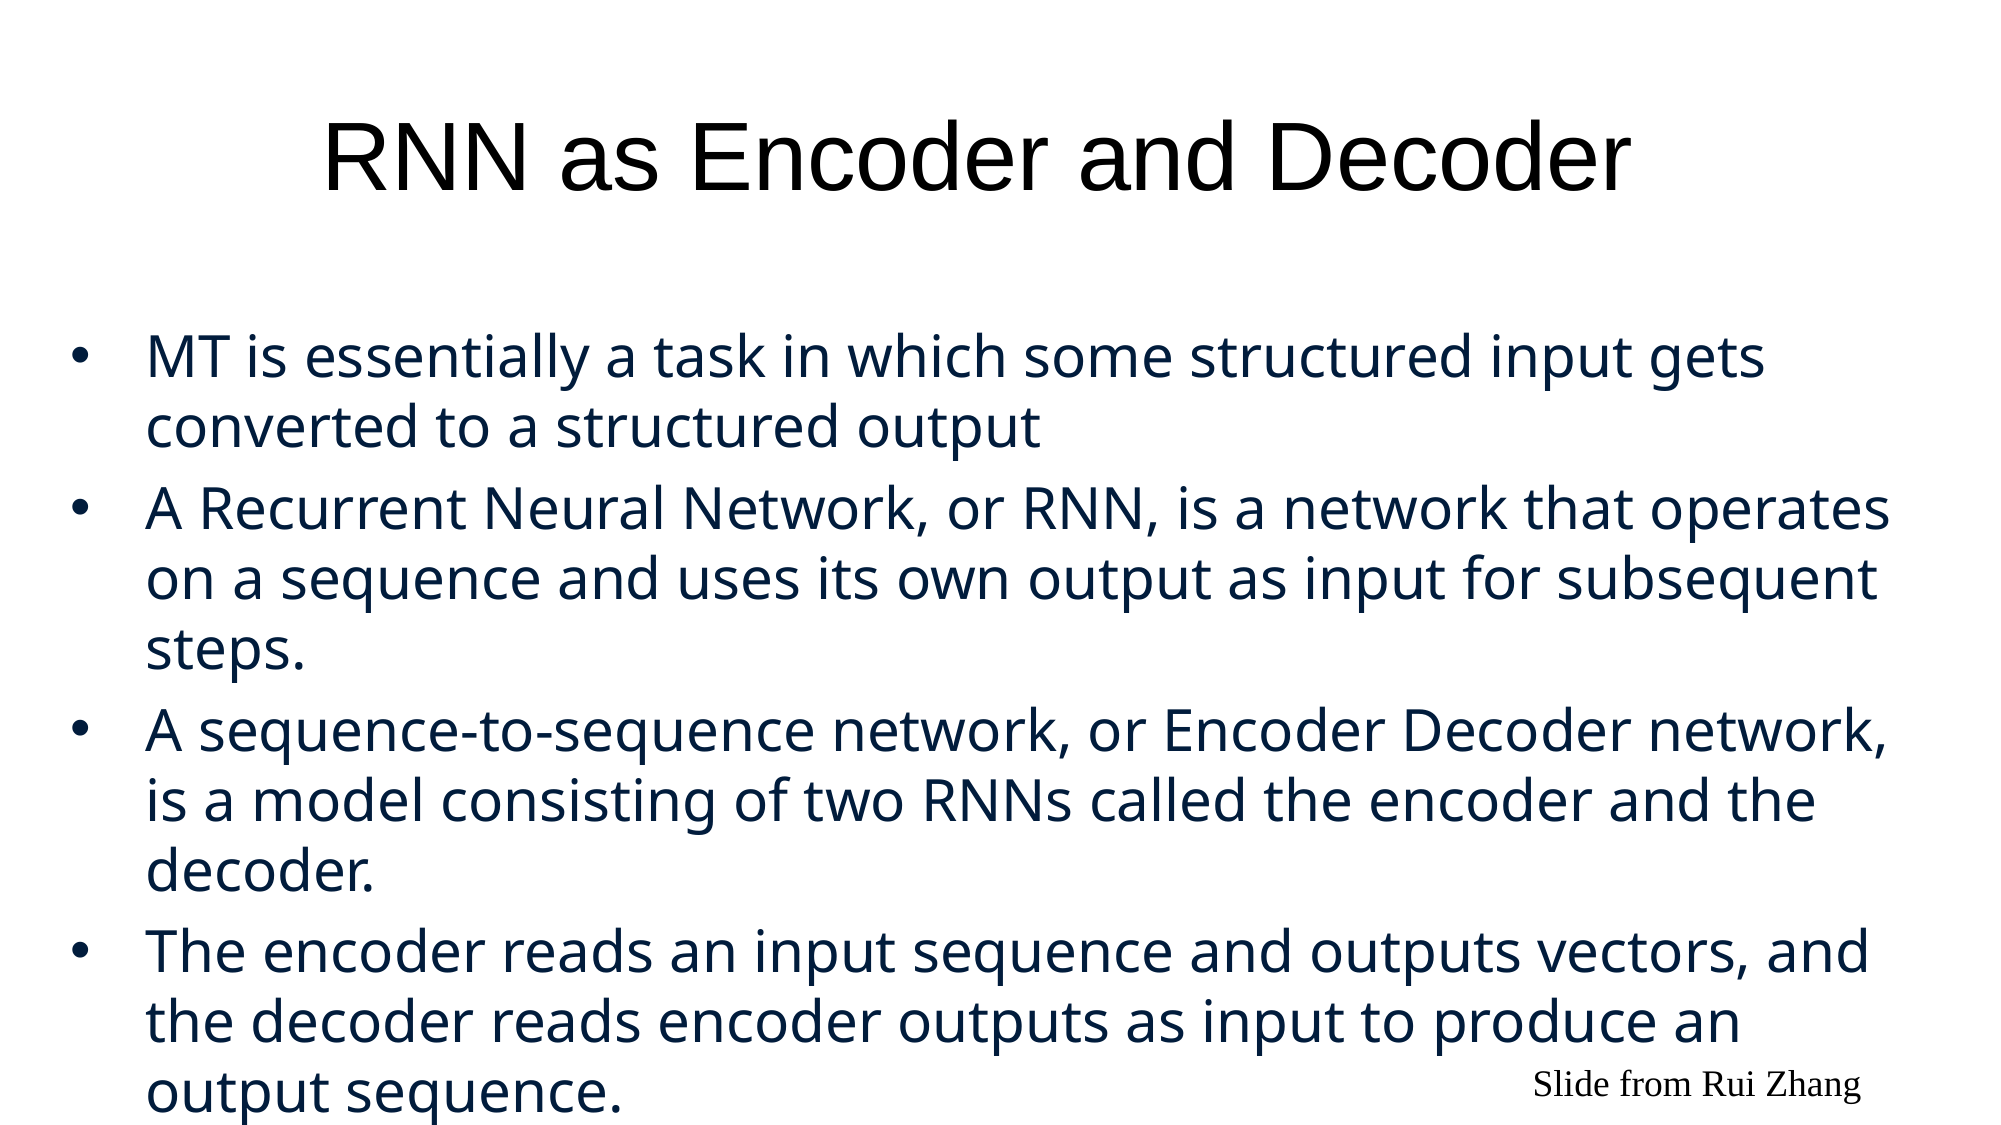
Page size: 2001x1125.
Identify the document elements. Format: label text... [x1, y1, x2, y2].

title RNN as Encoder and Decoder [55, 85, 1900, 240]
list MT is essentially a task in which some structured input gets converted to a structured output A Recurrent Neural Network, or RNN, is a network that operates on a sequence and uses its own output as input for subsequent steps. A sequence-to-sequence network, or Encoder Decoder network, is a model consisting of two RNNs called the encoder and the decoder. The encoder reads an input sequence and outputs vectors, and the decoder reads encoder outputs as input to produce an output sequence. [55, 311, 1949, 904]
text_box Slide from Rui Zhang [1517, 1051, 1877, 1112]
